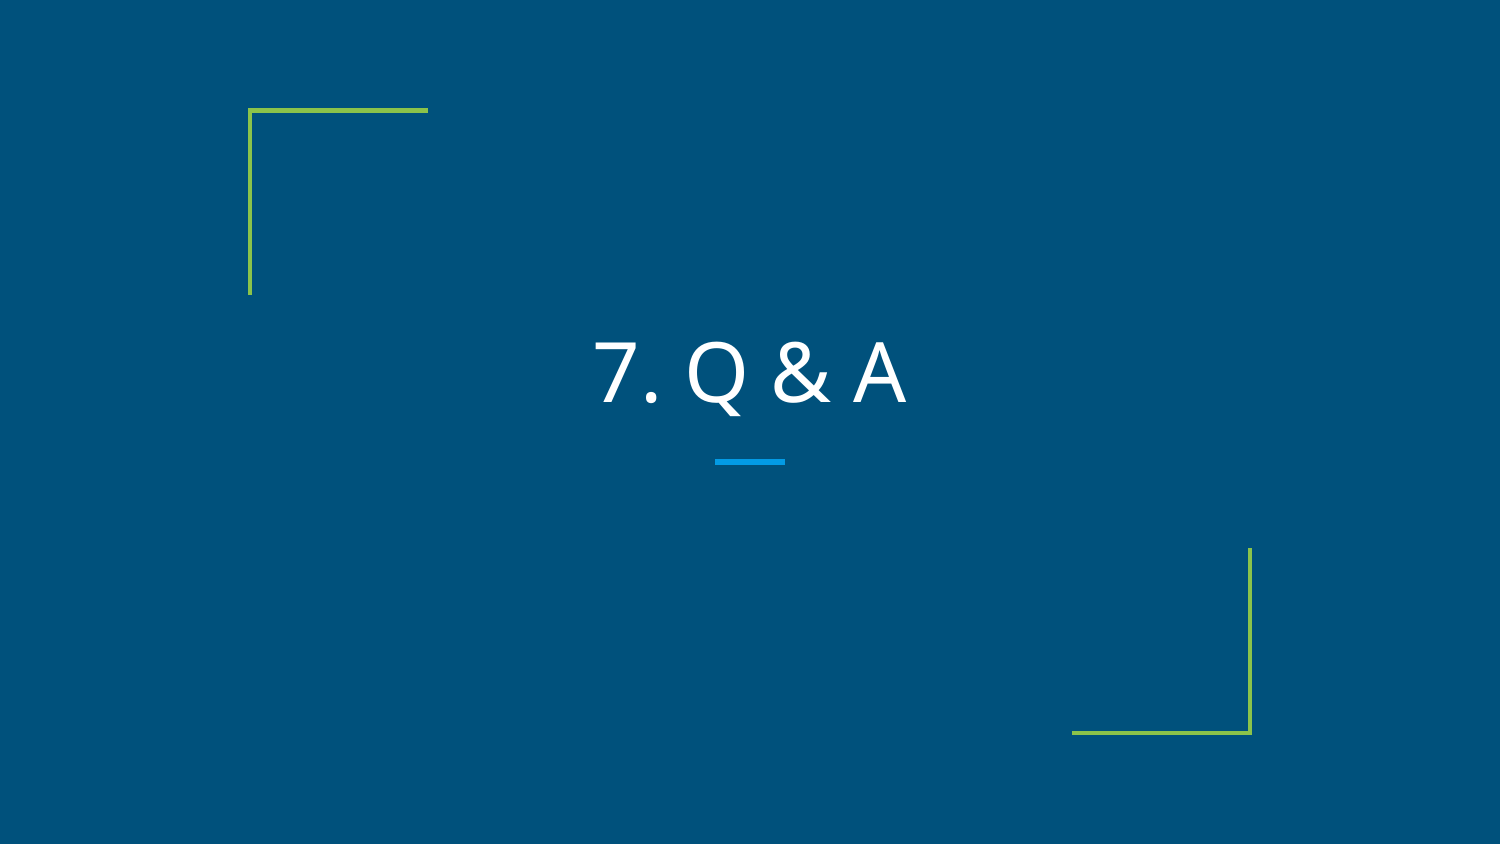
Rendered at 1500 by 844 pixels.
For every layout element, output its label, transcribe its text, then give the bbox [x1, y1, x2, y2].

title 7. Q & A [275, 195, 1225, 435]
